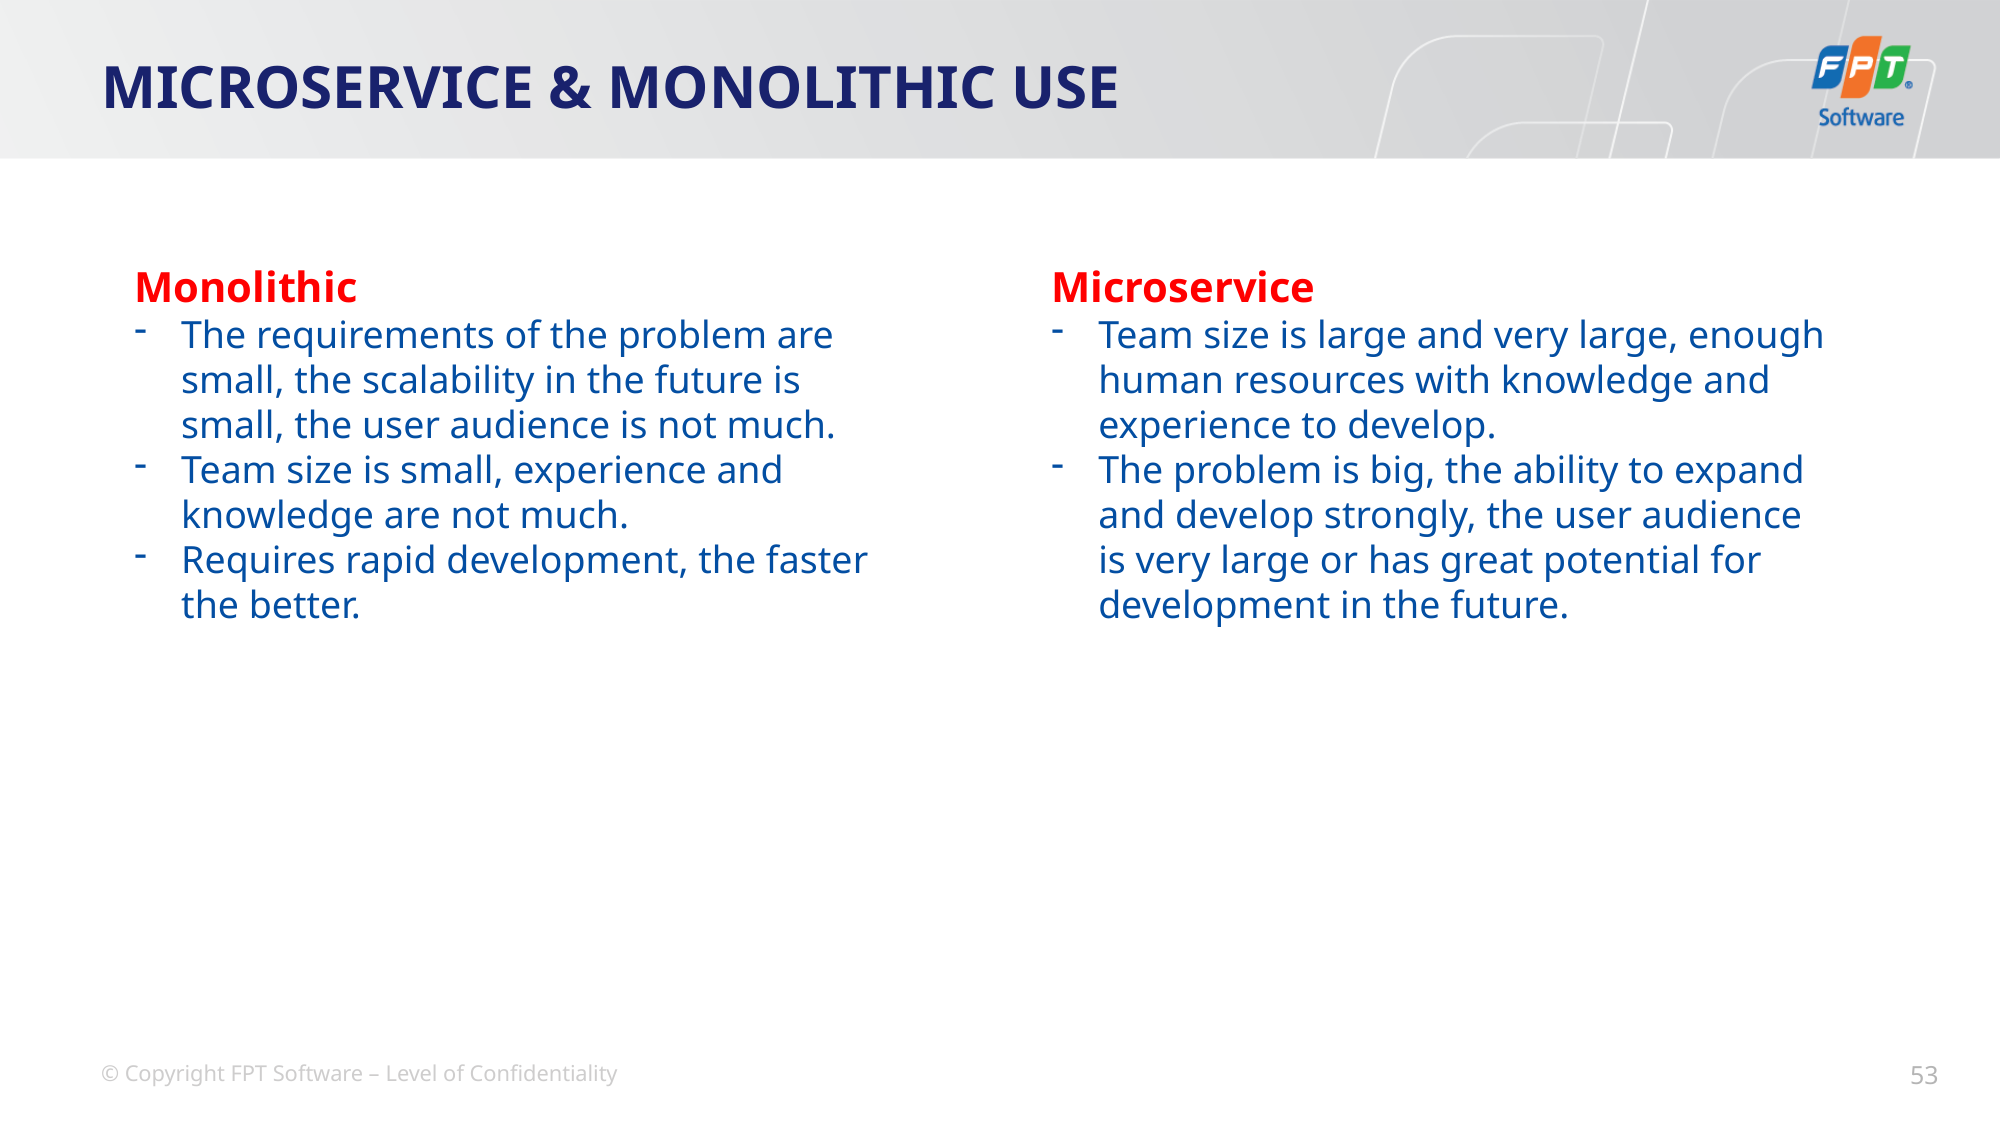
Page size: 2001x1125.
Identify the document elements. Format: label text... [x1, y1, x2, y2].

picture [0, 0, 2000, 159]
text_box Monolithic The requirements of the problem are small, the scalability in the future is small, the user audience is not much. Team size is small, experience and knowledge are not much. Requires rapid development, the faster the better. [119, 253, 926, 634]
slide_number 53 [1855, 1052, 1954, 1094]
text_box Microservice Team size is large and very large, enough human resources with knowledge and experience to develop. The problem is big, the ability to expand and develop strongly, the user audience is very large or has great potential for development in the future. [1036, 253, 1843, 679]
title MICROSERVICE & MONOLITHIC USE [86, 31, 1812, 148]
